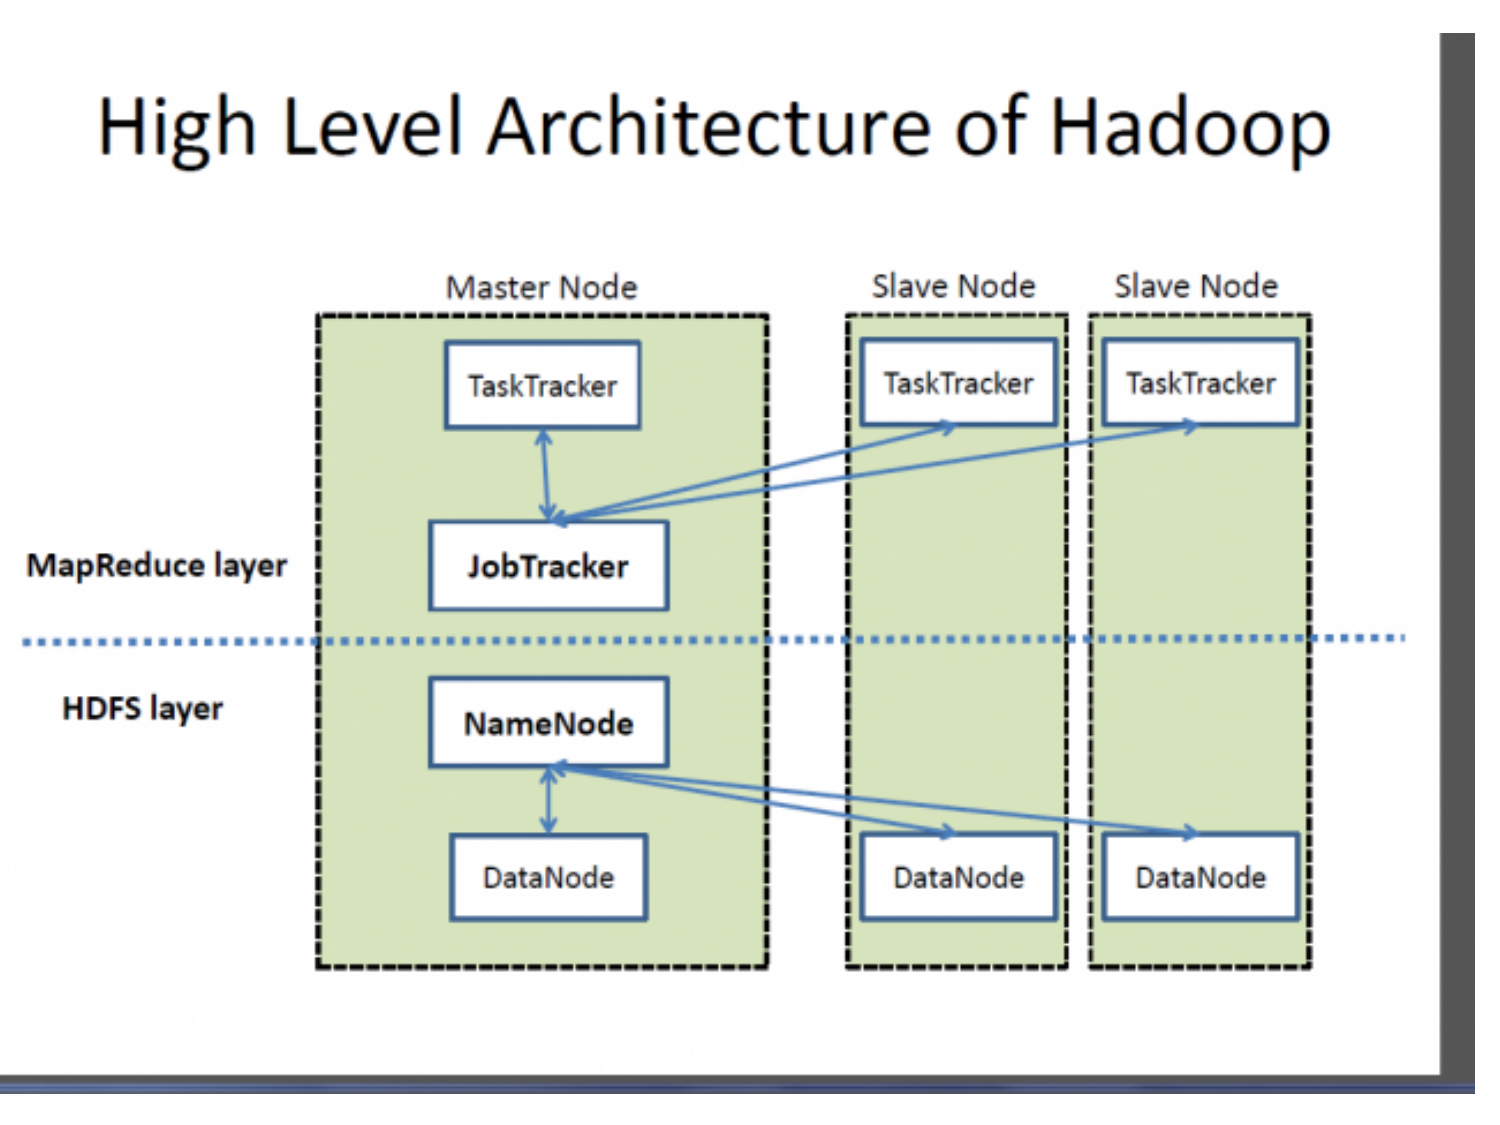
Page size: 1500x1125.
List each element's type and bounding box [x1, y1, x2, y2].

list [0, 33, 1476, 1094]
